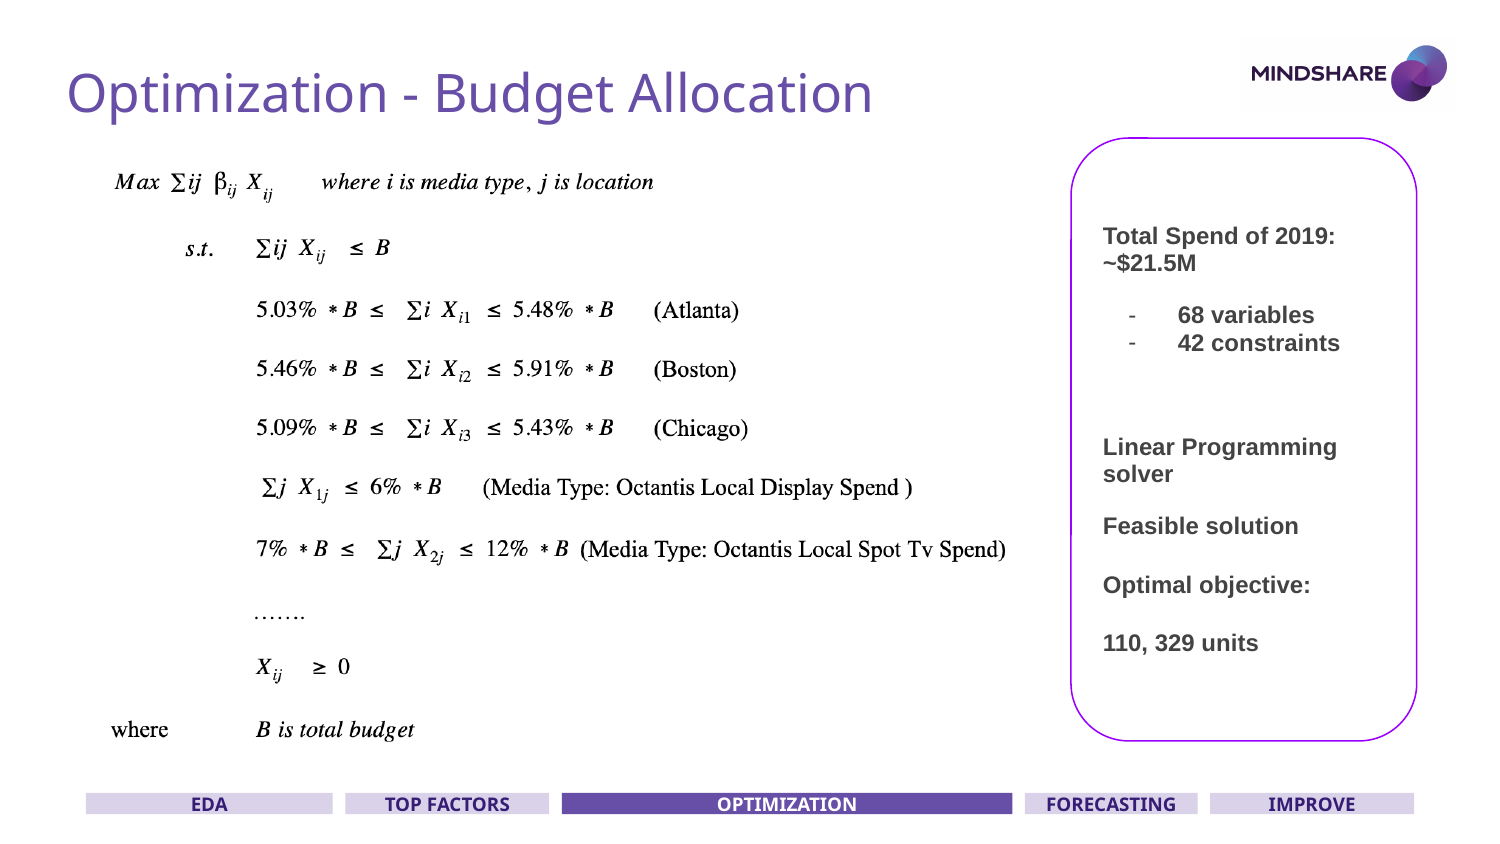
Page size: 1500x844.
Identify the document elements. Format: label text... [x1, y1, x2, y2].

text_box Total Spend of 2019: ~$21.5M 68 variables 42 constraints Linear Programming solver Feasible solution Optimal objective: 110, 329 units [1079, 138, 1417, 741]
picture [1241, 37, 1458, 113]
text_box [85, 792, 1415, 815]
picture [72, 166, 1083, 759]
title Optimization - Budget Allocation [51, 44, 1449, 139]
